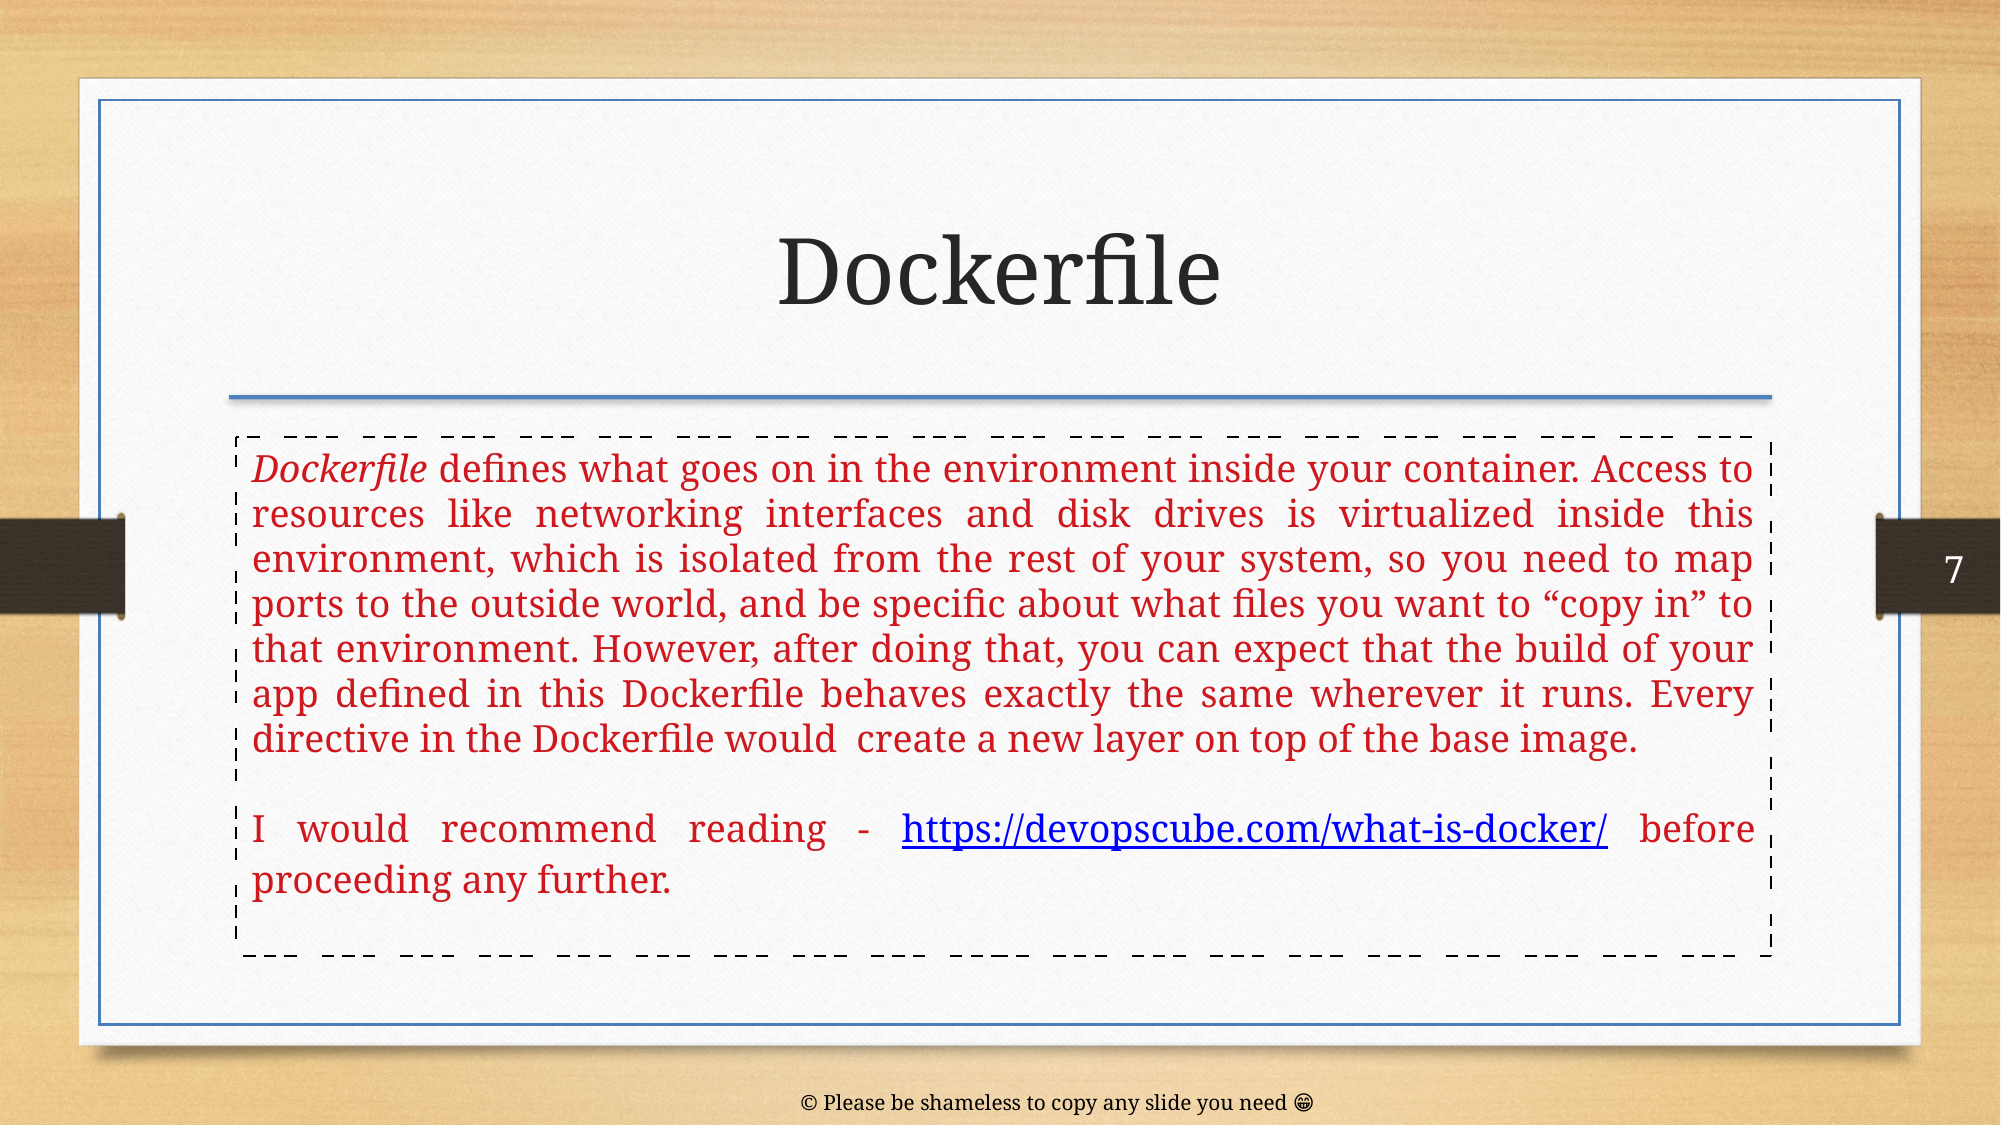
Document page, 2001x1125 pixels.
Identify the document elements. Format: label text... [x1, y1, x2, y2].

text_box © Please be shameless to copy any slide you need 😁 [458, 1079, 1657, 1125]
picture [0, 0, 2001, 1125]
text_box Dockerfile defines what goes on in the environment inside your container. Access to resources like networking interfaces and disk drives is virtualized inside this environment, which is isolated from the rest of your system, so you need to map ports to the outside world, and be specific about what files you want to “copy in” to that environment. However, after doing that, you can expect that the build of your app defined in this Dockerfile behaves exactly the same wherever it runs. Every directive in the Dockerfile would create a new layer on top of the base image. I would recommend reading - https://devopscube.com/what-is-docker/ before proceeding any further. [236, 437, 1772, 957]
text_box 7 [1923, 538, 1985, 599]
text_box Dockerfile [212, 161, 1788, 375]
